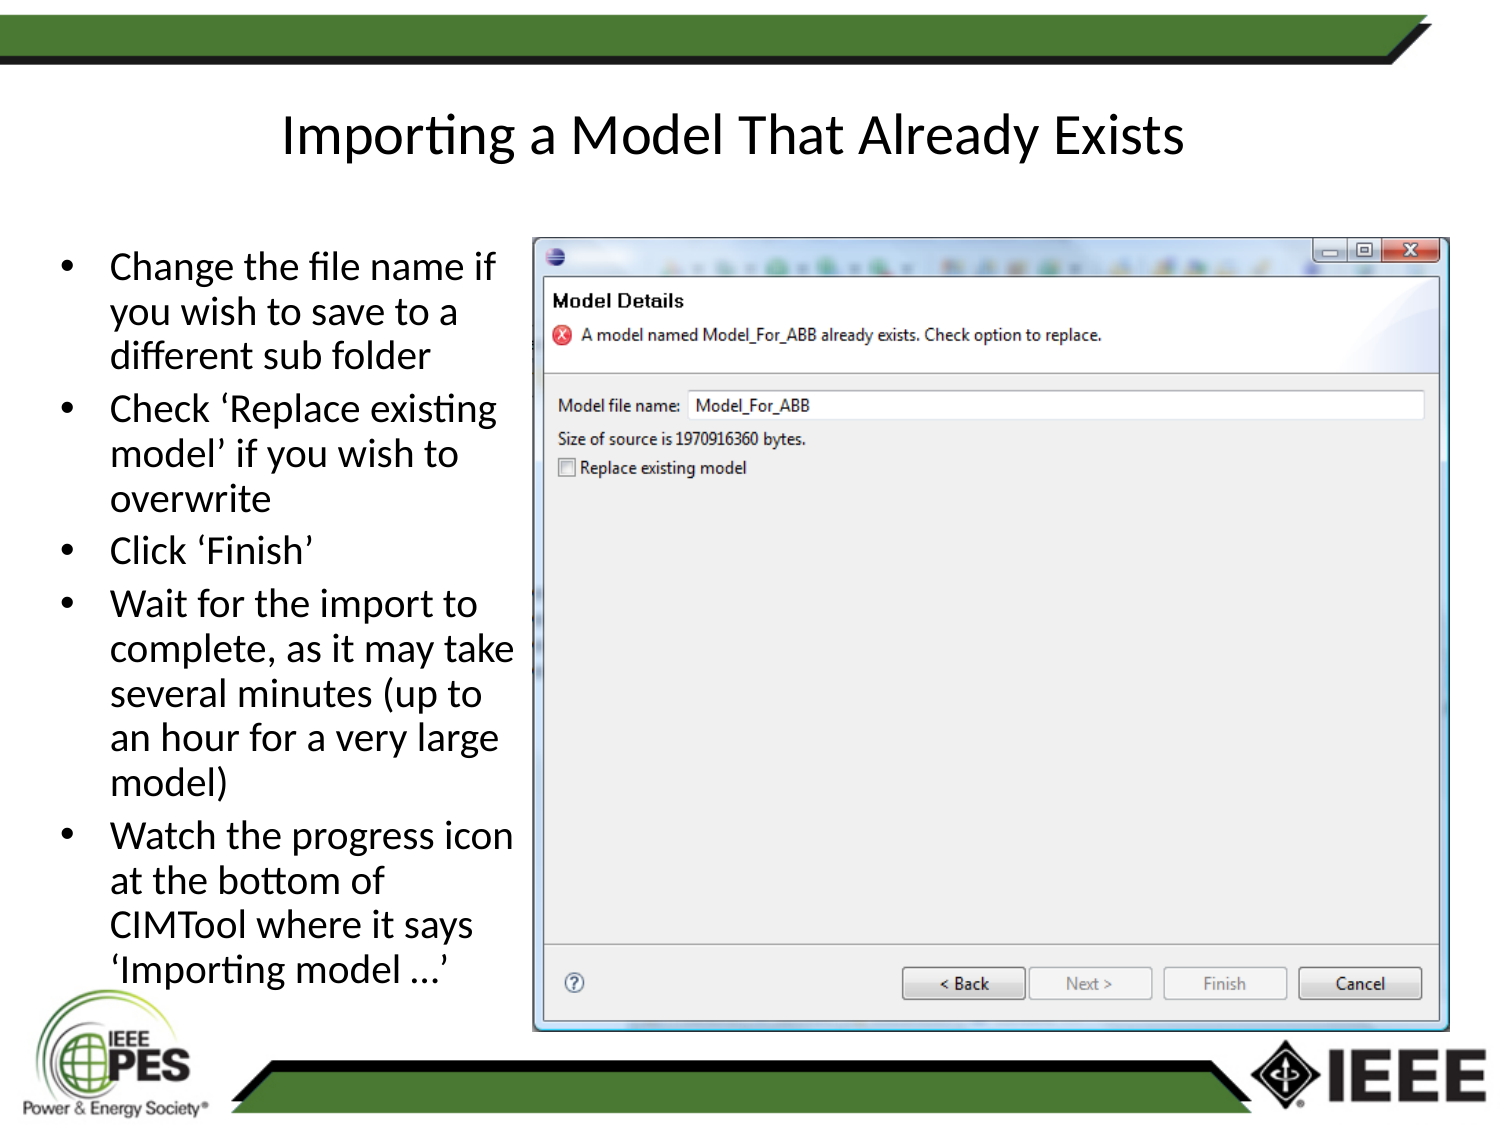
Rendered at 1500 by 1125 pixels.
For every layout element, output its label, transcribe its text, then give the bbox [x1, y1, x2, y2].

title Importing a Model That Already Exists [49, 87, 1420, 176]
picture [0, 0, 1500, 1125]
list Change the file name if you wish to save to a different sub folder Check ‘Replace existing model’ if you wish to overwrite Click ‘Finish’ Wait for the import to complete, as it may take several minutes (up to an hour for a very large model) Watch the progress icon at the bottom of CIMTool where it says ‘Importing model …’ [44, 237, 530, 1013]
